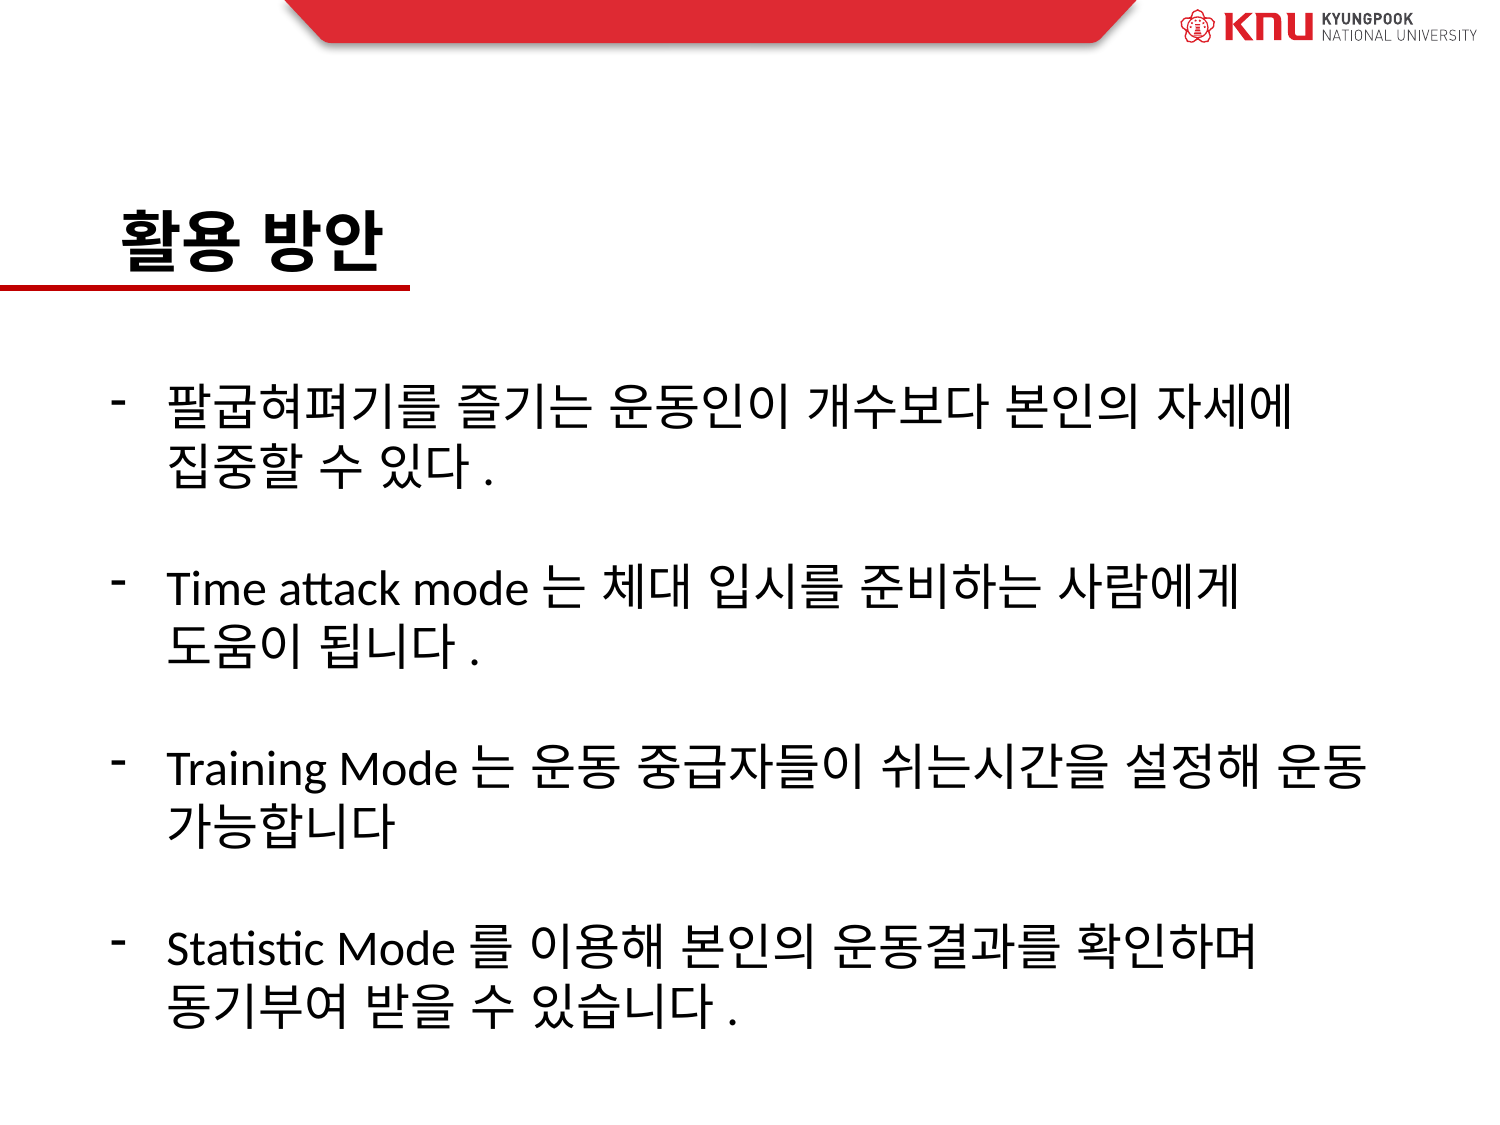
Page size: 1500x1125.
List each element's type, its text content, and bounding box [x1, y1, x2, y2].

picture [1180, 9, 1478, 44]
text_box 팔굽혀펴기를 즐기는 운동인이 개수보다 본인의 자세에 집중할 수 있다. Time attack mode는 체대 입시를 준비하는 사람에게 도움이 됩니다. Training Mode는 운동 중급자들이 쉬는시간을 설정해 운동 가능합니다 Statistic Mode를 이용해 본인의 운동결과를 확인하며 동기부여 받을 수 있습니다. [95, 368, 1387, 1044]
text_box 활용 방안 [105, 192, 400, 287]
text_box [282, 0, 1139, 45]
